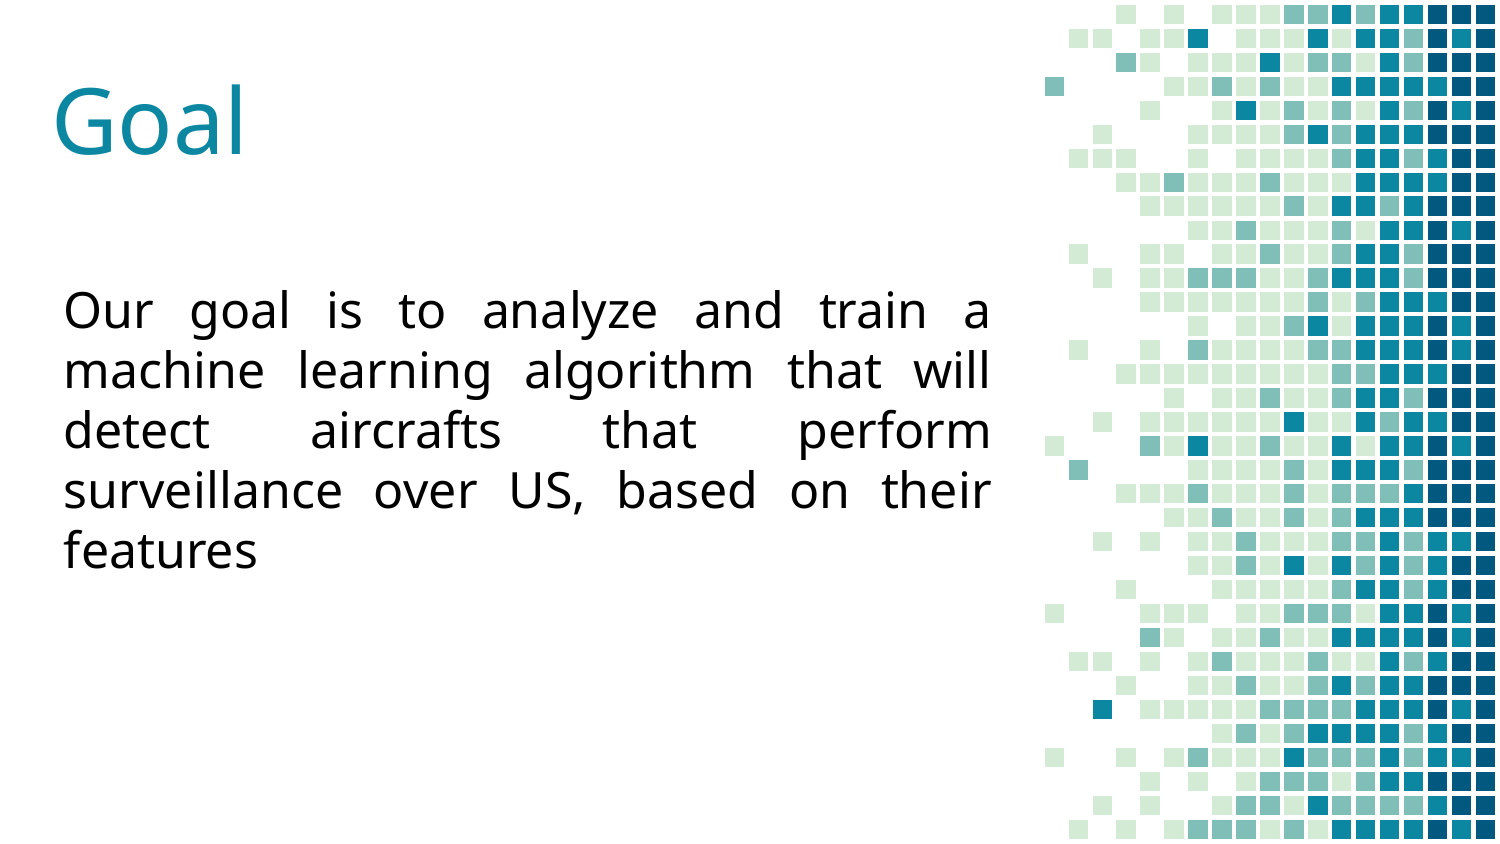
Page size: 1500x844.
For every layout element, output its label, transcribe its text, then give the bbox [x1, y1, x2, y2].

subtitle Our goal is to analyze and train a machine learning algorithm that will detect aircrafts that perform surveillance over US, based on their features [36, 263, 1008, 729]
title Goal [36, 42, 901, 188]
